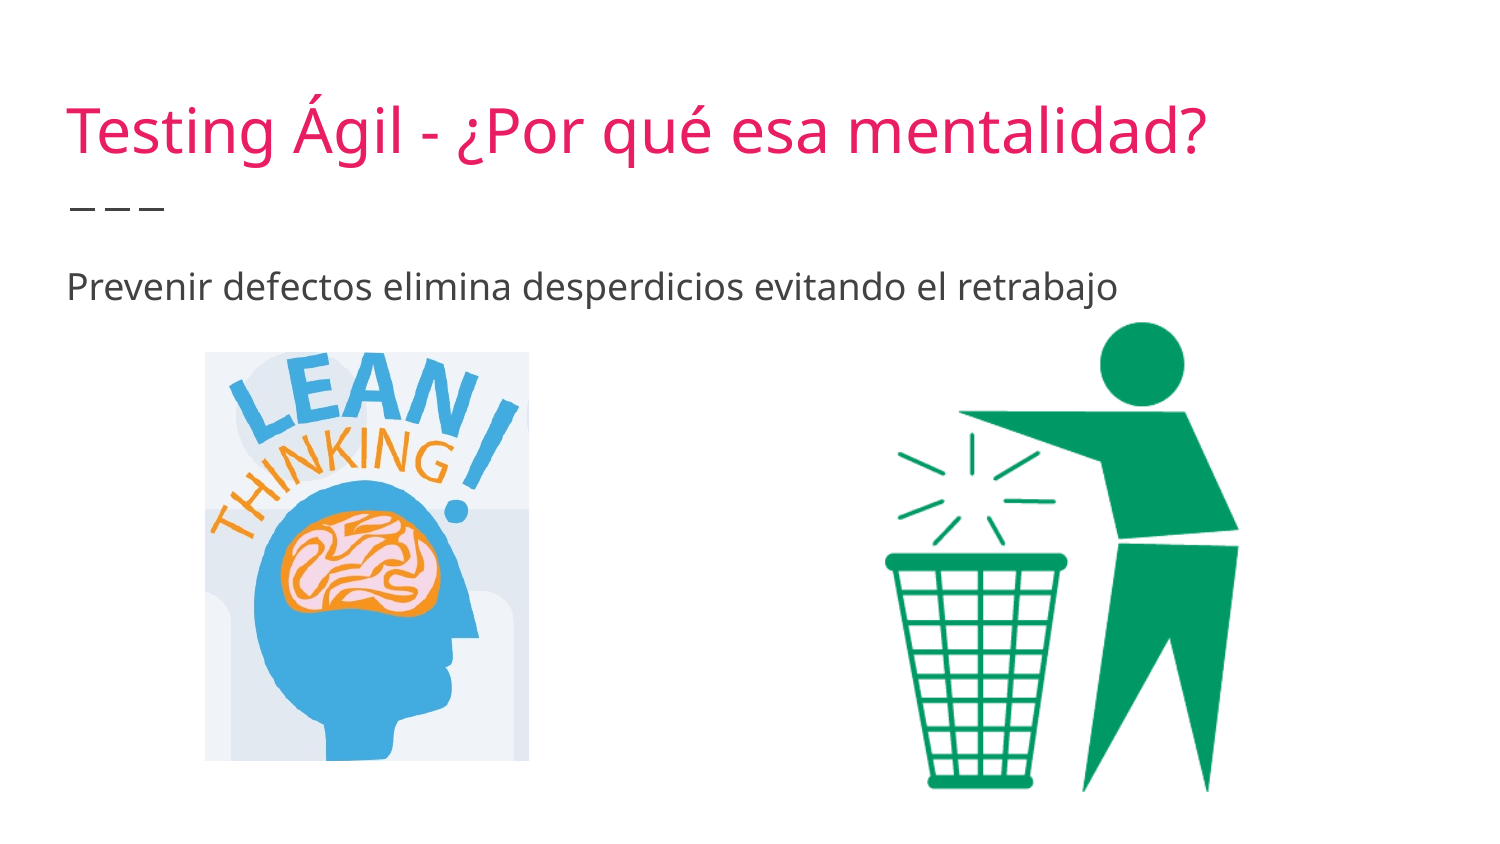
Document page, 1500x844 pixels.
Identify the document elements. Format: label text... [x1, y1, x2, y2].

picture [204, 351, 530, 761]
title Testing Ágil - ¿Por qué esa mentalidad? [51, 61, 1449, 182]
picture [849, 311, 1253, 821]
list Prevenir defectos elimina desperdicios evitando el retrabajo [51, 240, 1449, 750]
